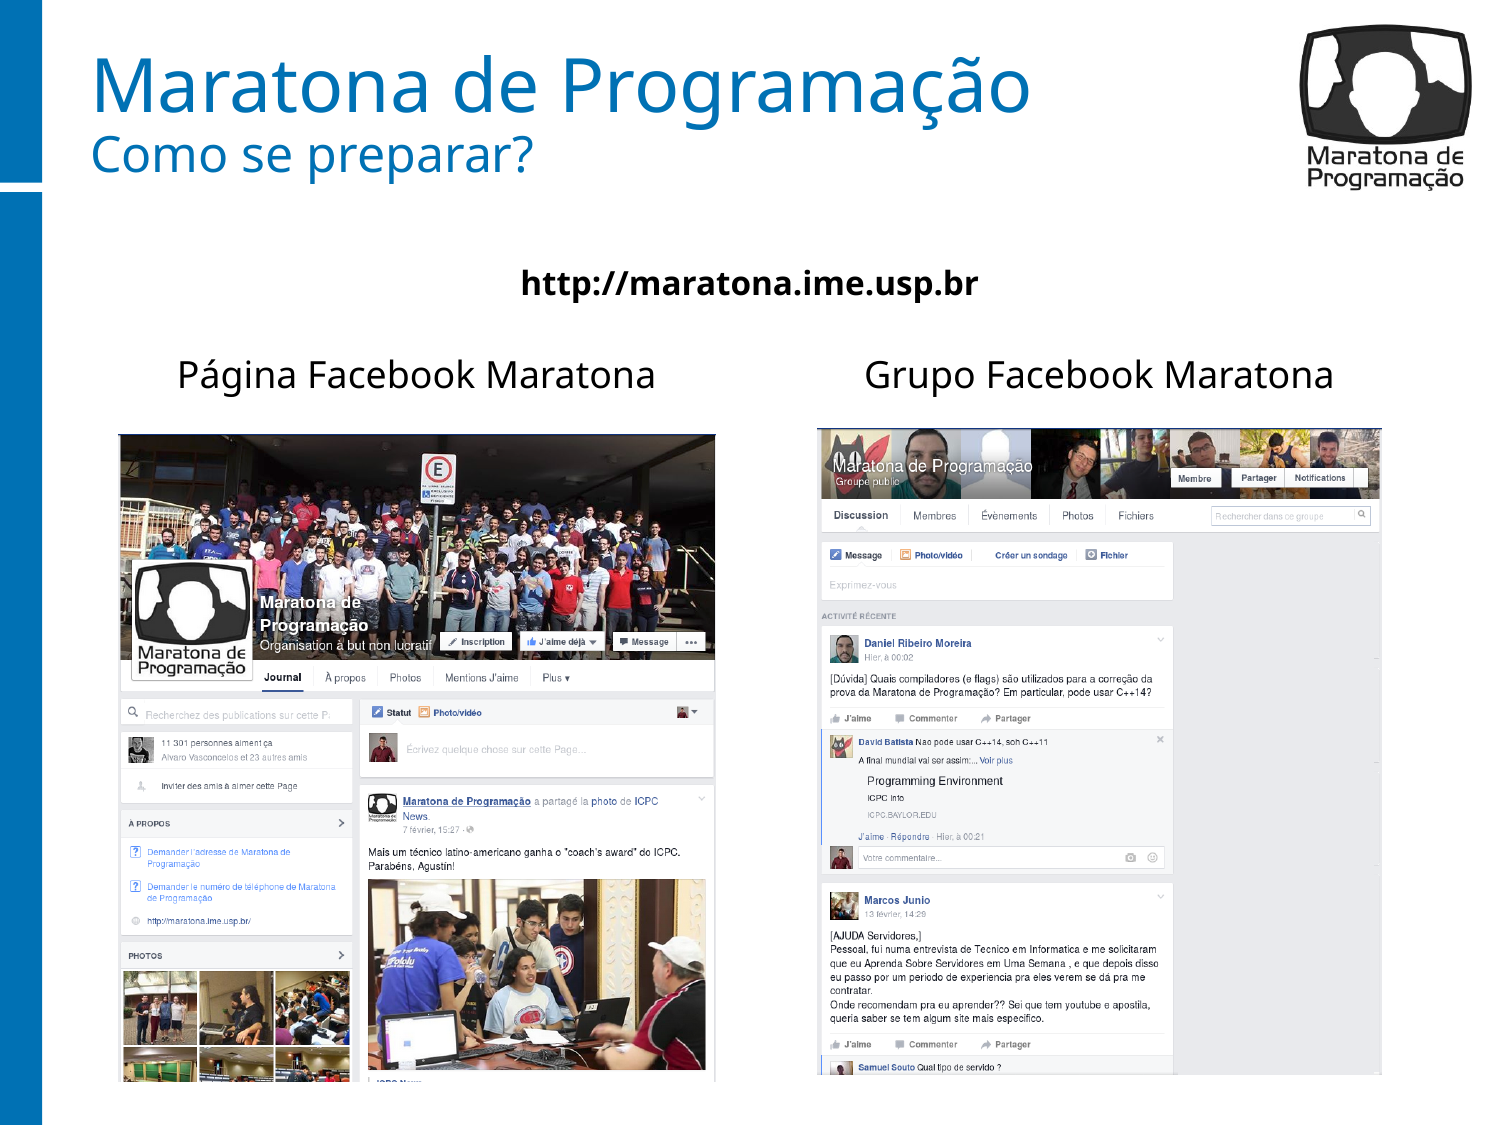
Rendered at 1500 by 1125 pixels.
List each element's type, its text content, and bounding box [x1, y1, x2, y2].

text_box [118, 343, 1382, 1082]
picture [1298, 24, 1472, 191]
text_box http://maratona.ime.usp.br [505, 262, 995, 310]
title Maratona de Programação Como se preparar? [74, 44, 1293, 191]
